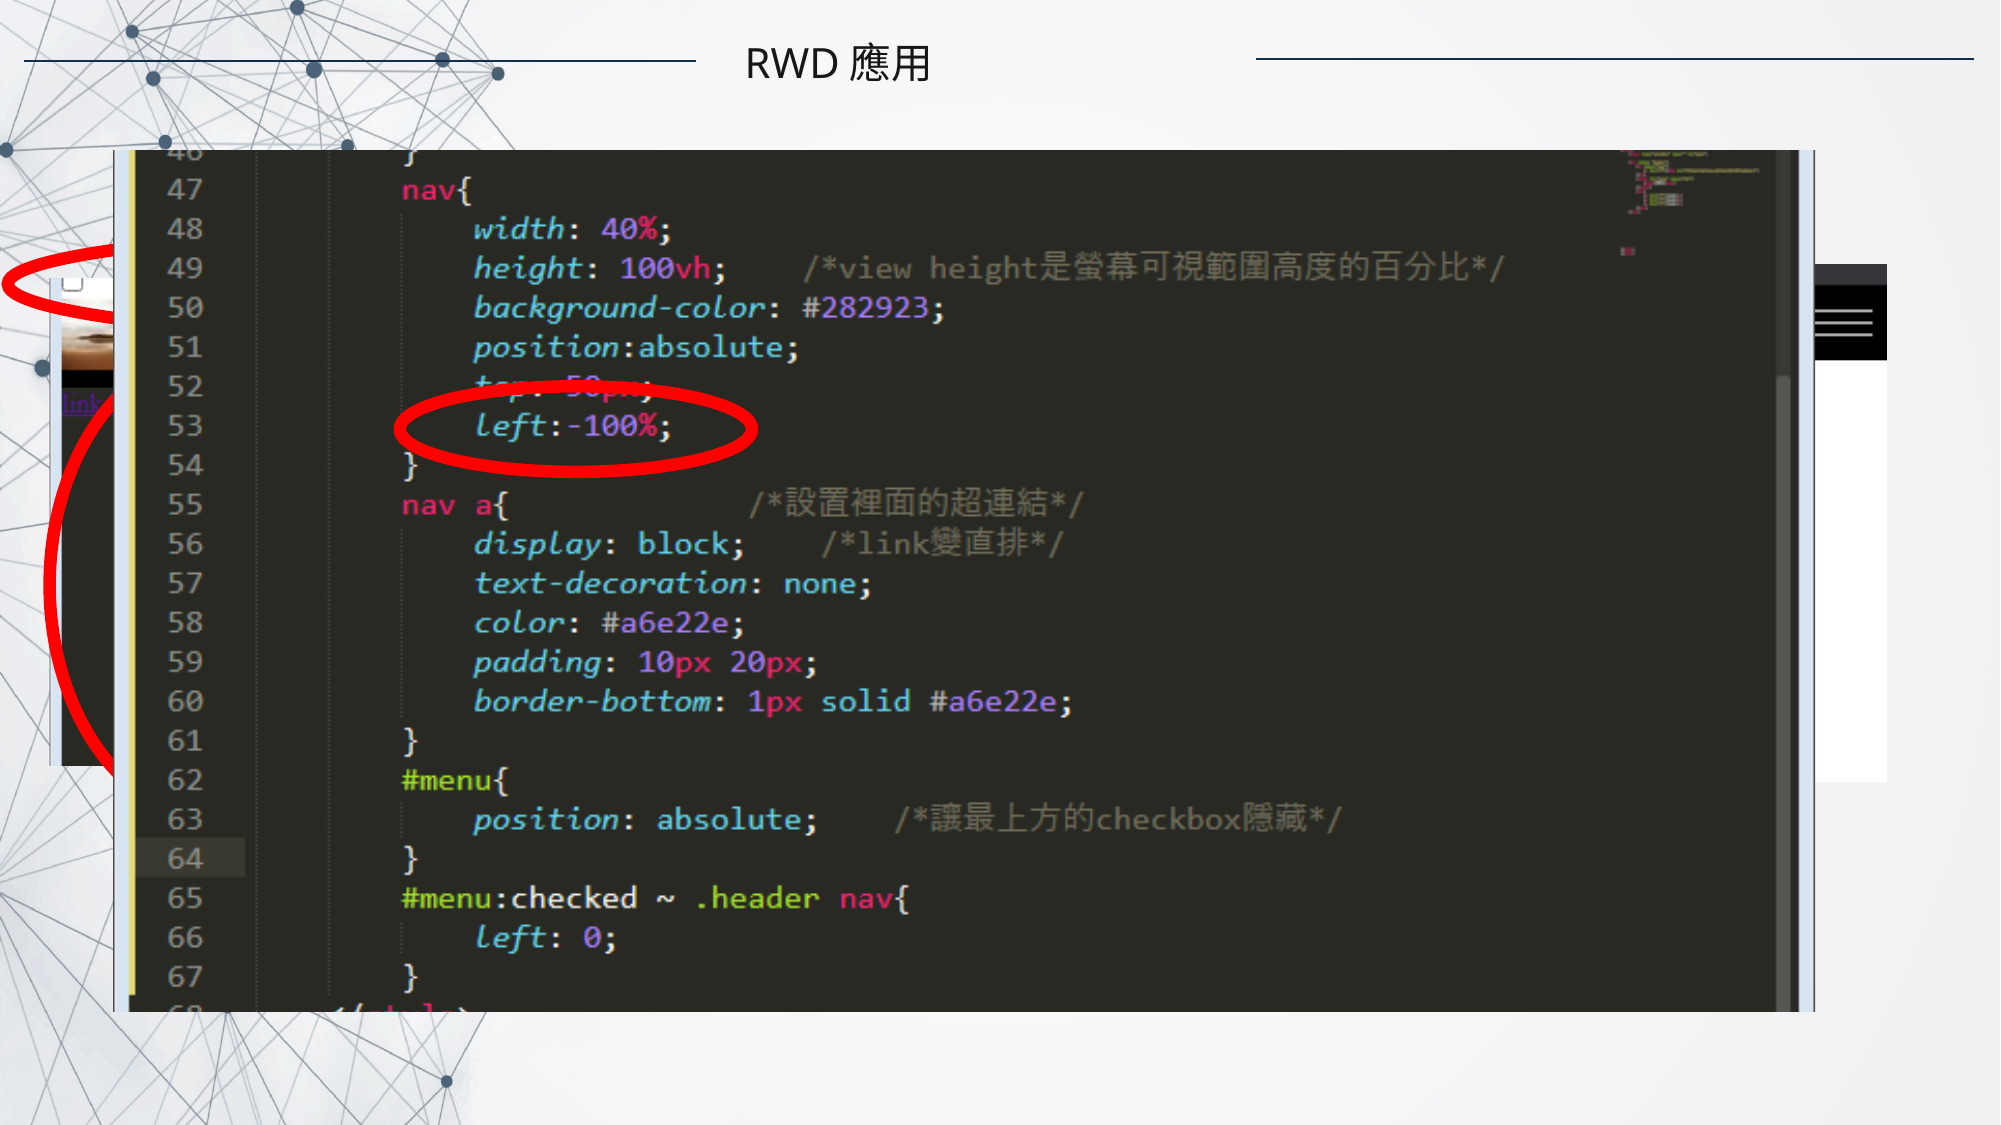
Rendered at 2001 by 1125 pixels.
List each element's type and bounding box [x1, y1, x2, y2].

picture [0, 0, 819, 1125]
picture [1816, 264, 1887, 782]
text_box [113, 150, 1816, 1012]
text_box [23, 36, 1974, 88]
text_box [6, 249, 113, 308]
